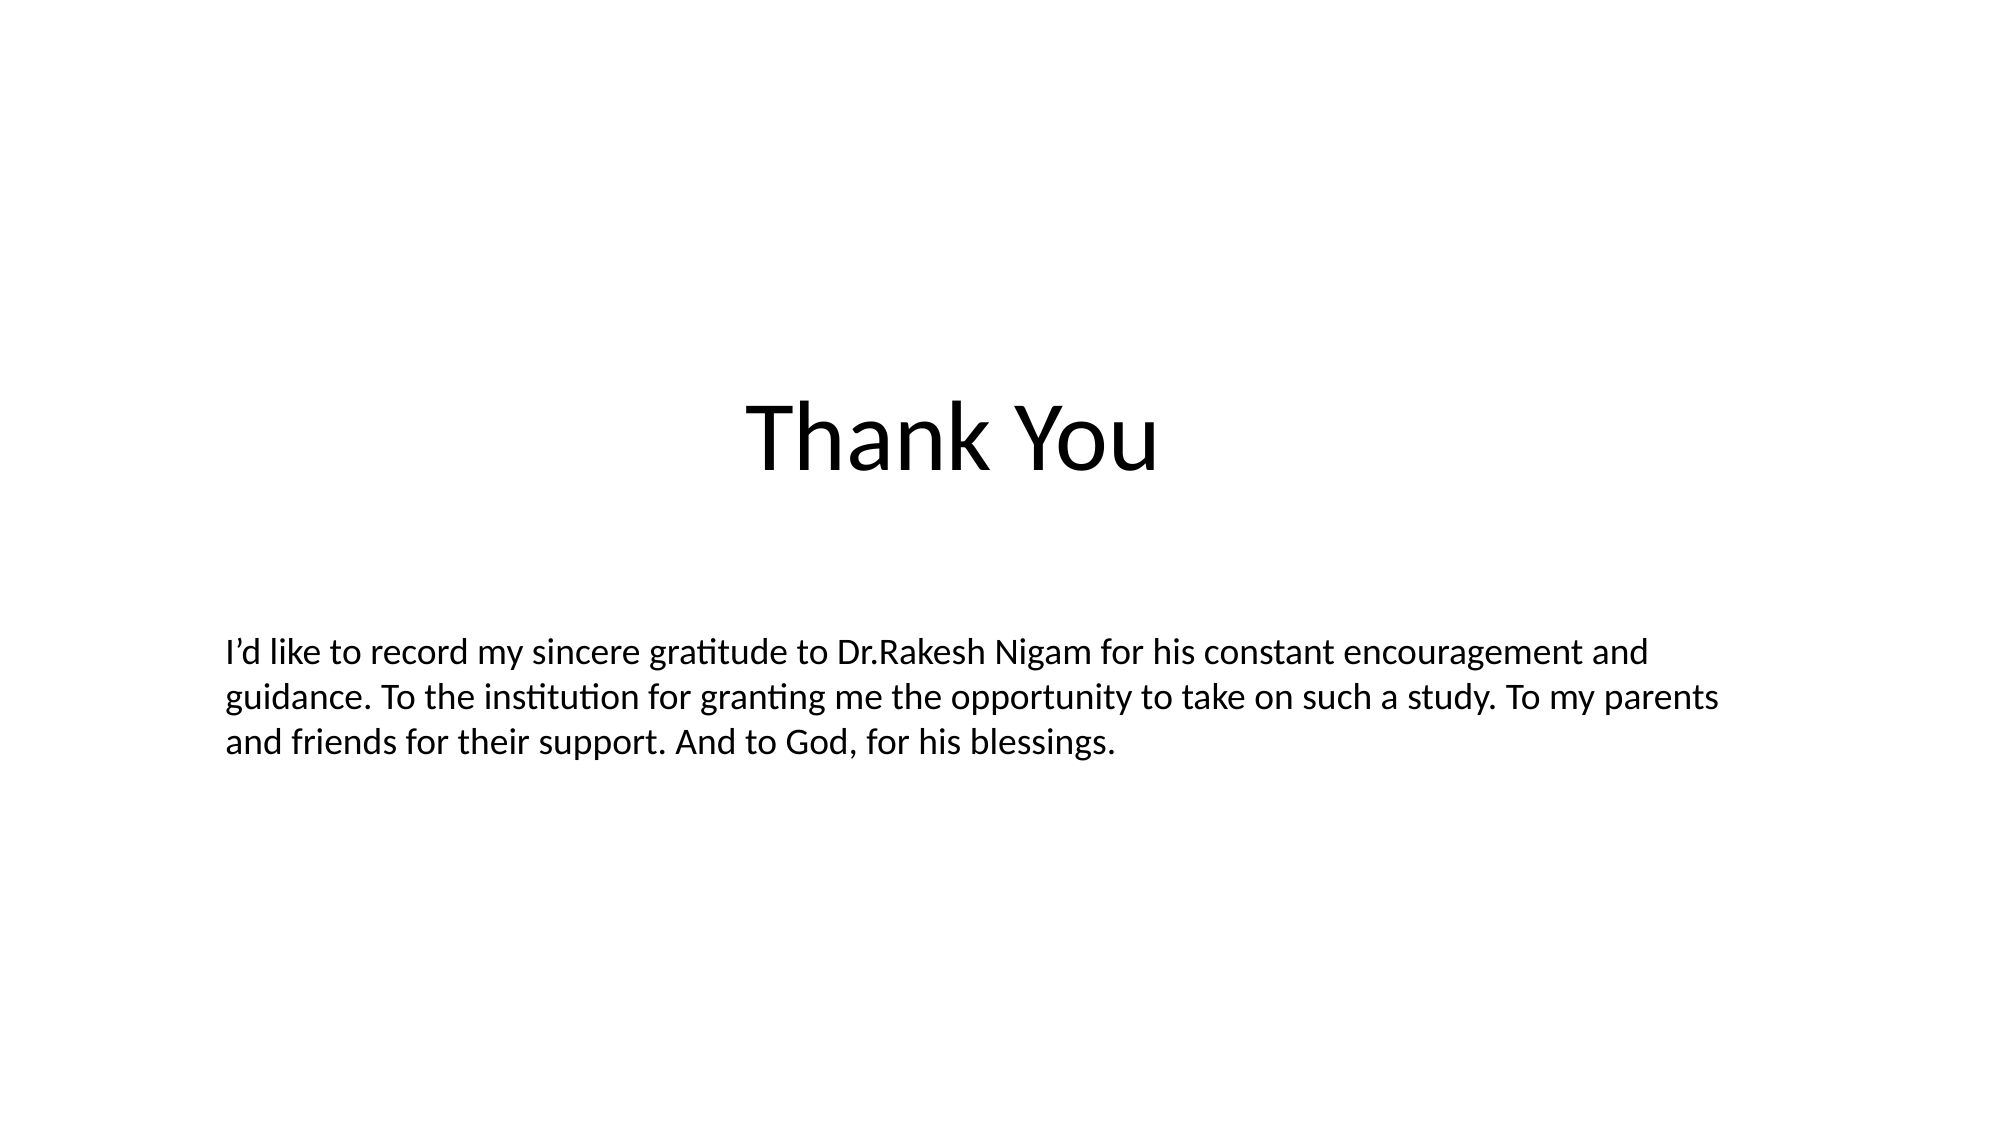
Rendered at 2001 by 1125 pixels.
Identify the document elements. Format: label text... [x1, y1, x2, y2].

list Thank You [707, 376, 1293, 506]
text_box I’d like to record my sincere gratitude to Dr.Rakesh Nigam for his constant encouragement and guidance. To the institution for granting me the opportunity to take on such a study. To my parents and friends for their support. And to God, for his blessings. [210, 619, 1740, 769]
